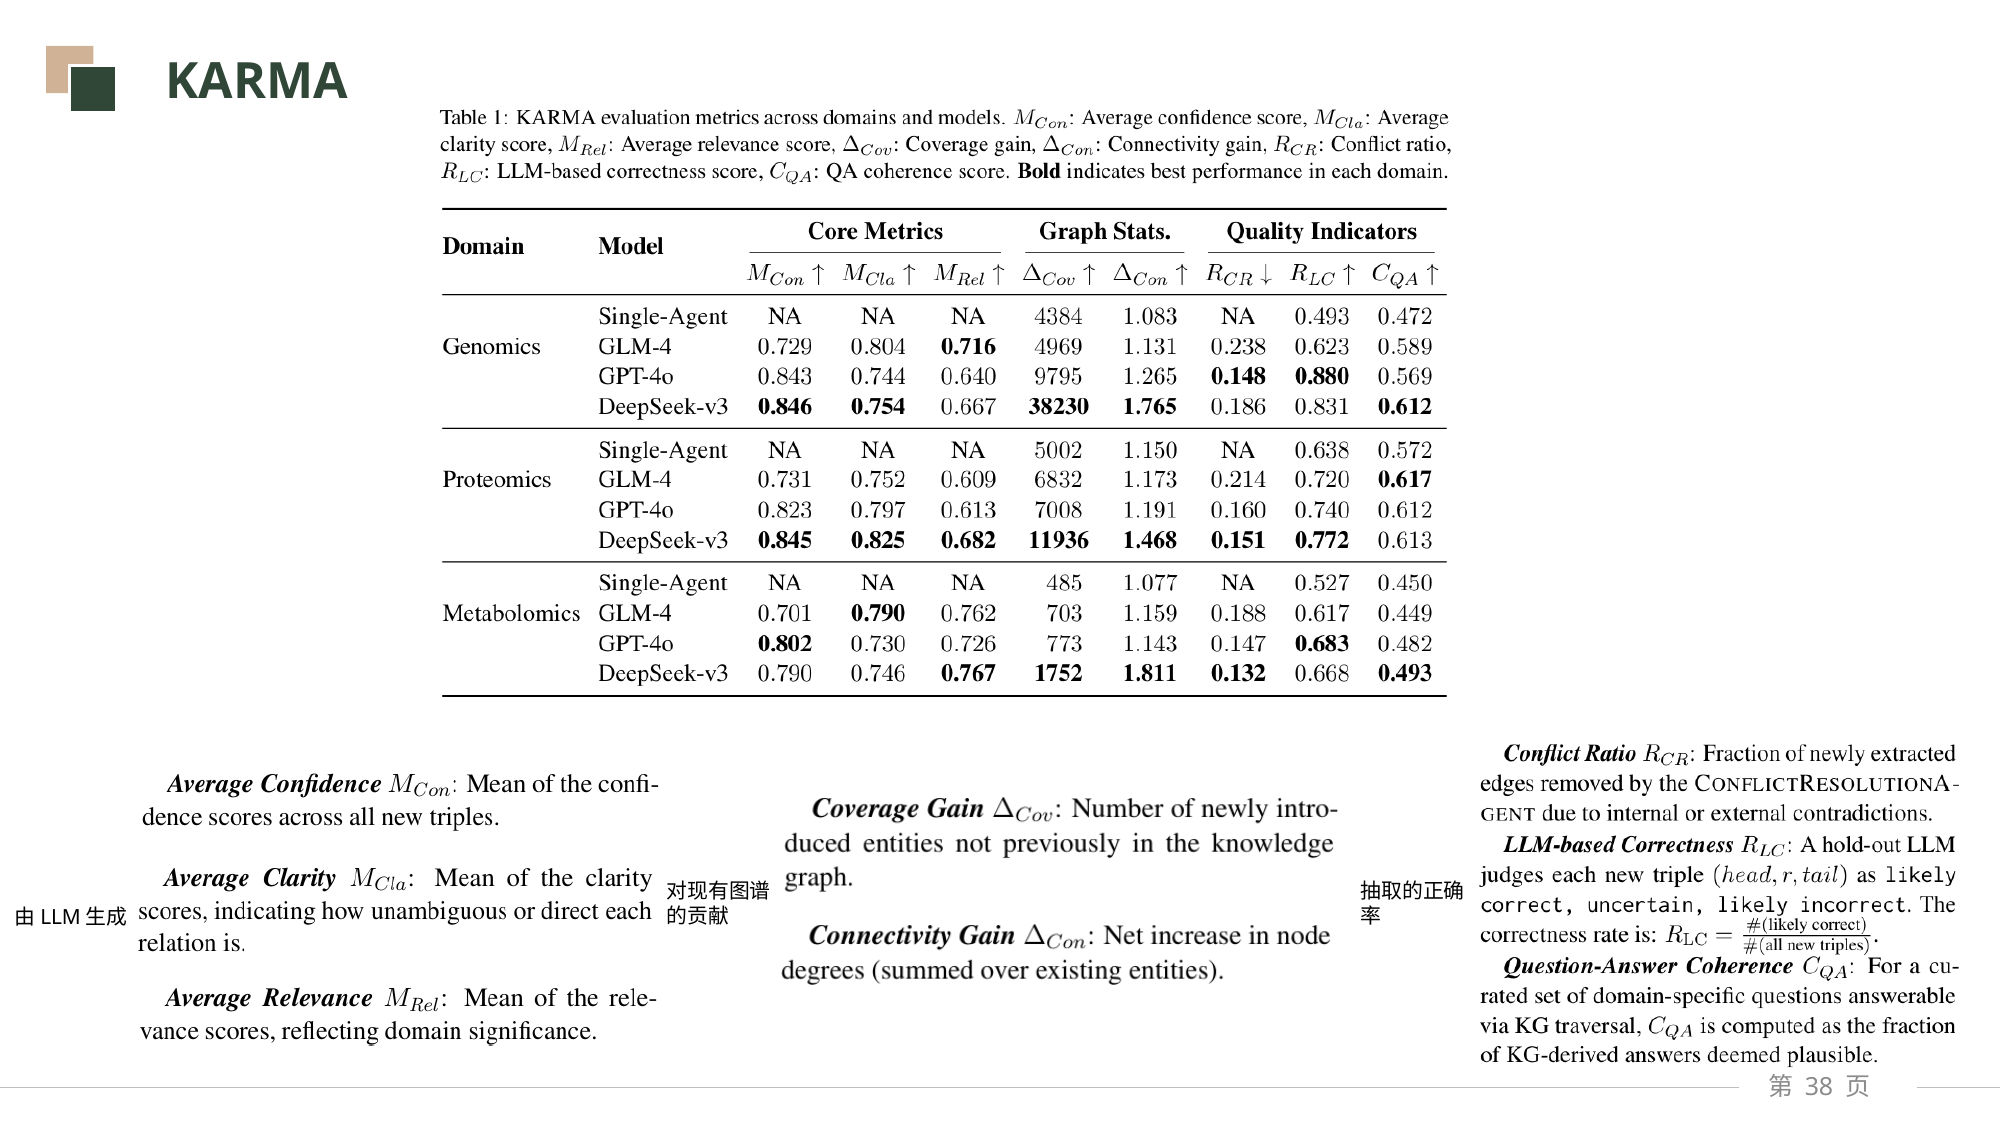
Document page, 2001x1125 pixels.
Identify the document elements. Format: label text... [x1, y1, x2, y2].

list KARMA [150, 47, 1212, 132]
slide_number 第 页 [1739, 1072, 1900, 1118]
text_box 抽取的正确率 [1357, 870, 1475, 936]
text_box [132, 766, 669, 1046]
picture [425, 100, 1476, 709]
picture [1475, 739, 1966, 1072]
text_box 由LLM生成 [0, 895, 132, 936]
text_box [775, 797, 1357, 985]
text_box 对现有图谱的贡献 [669, 870, 775, 936]
